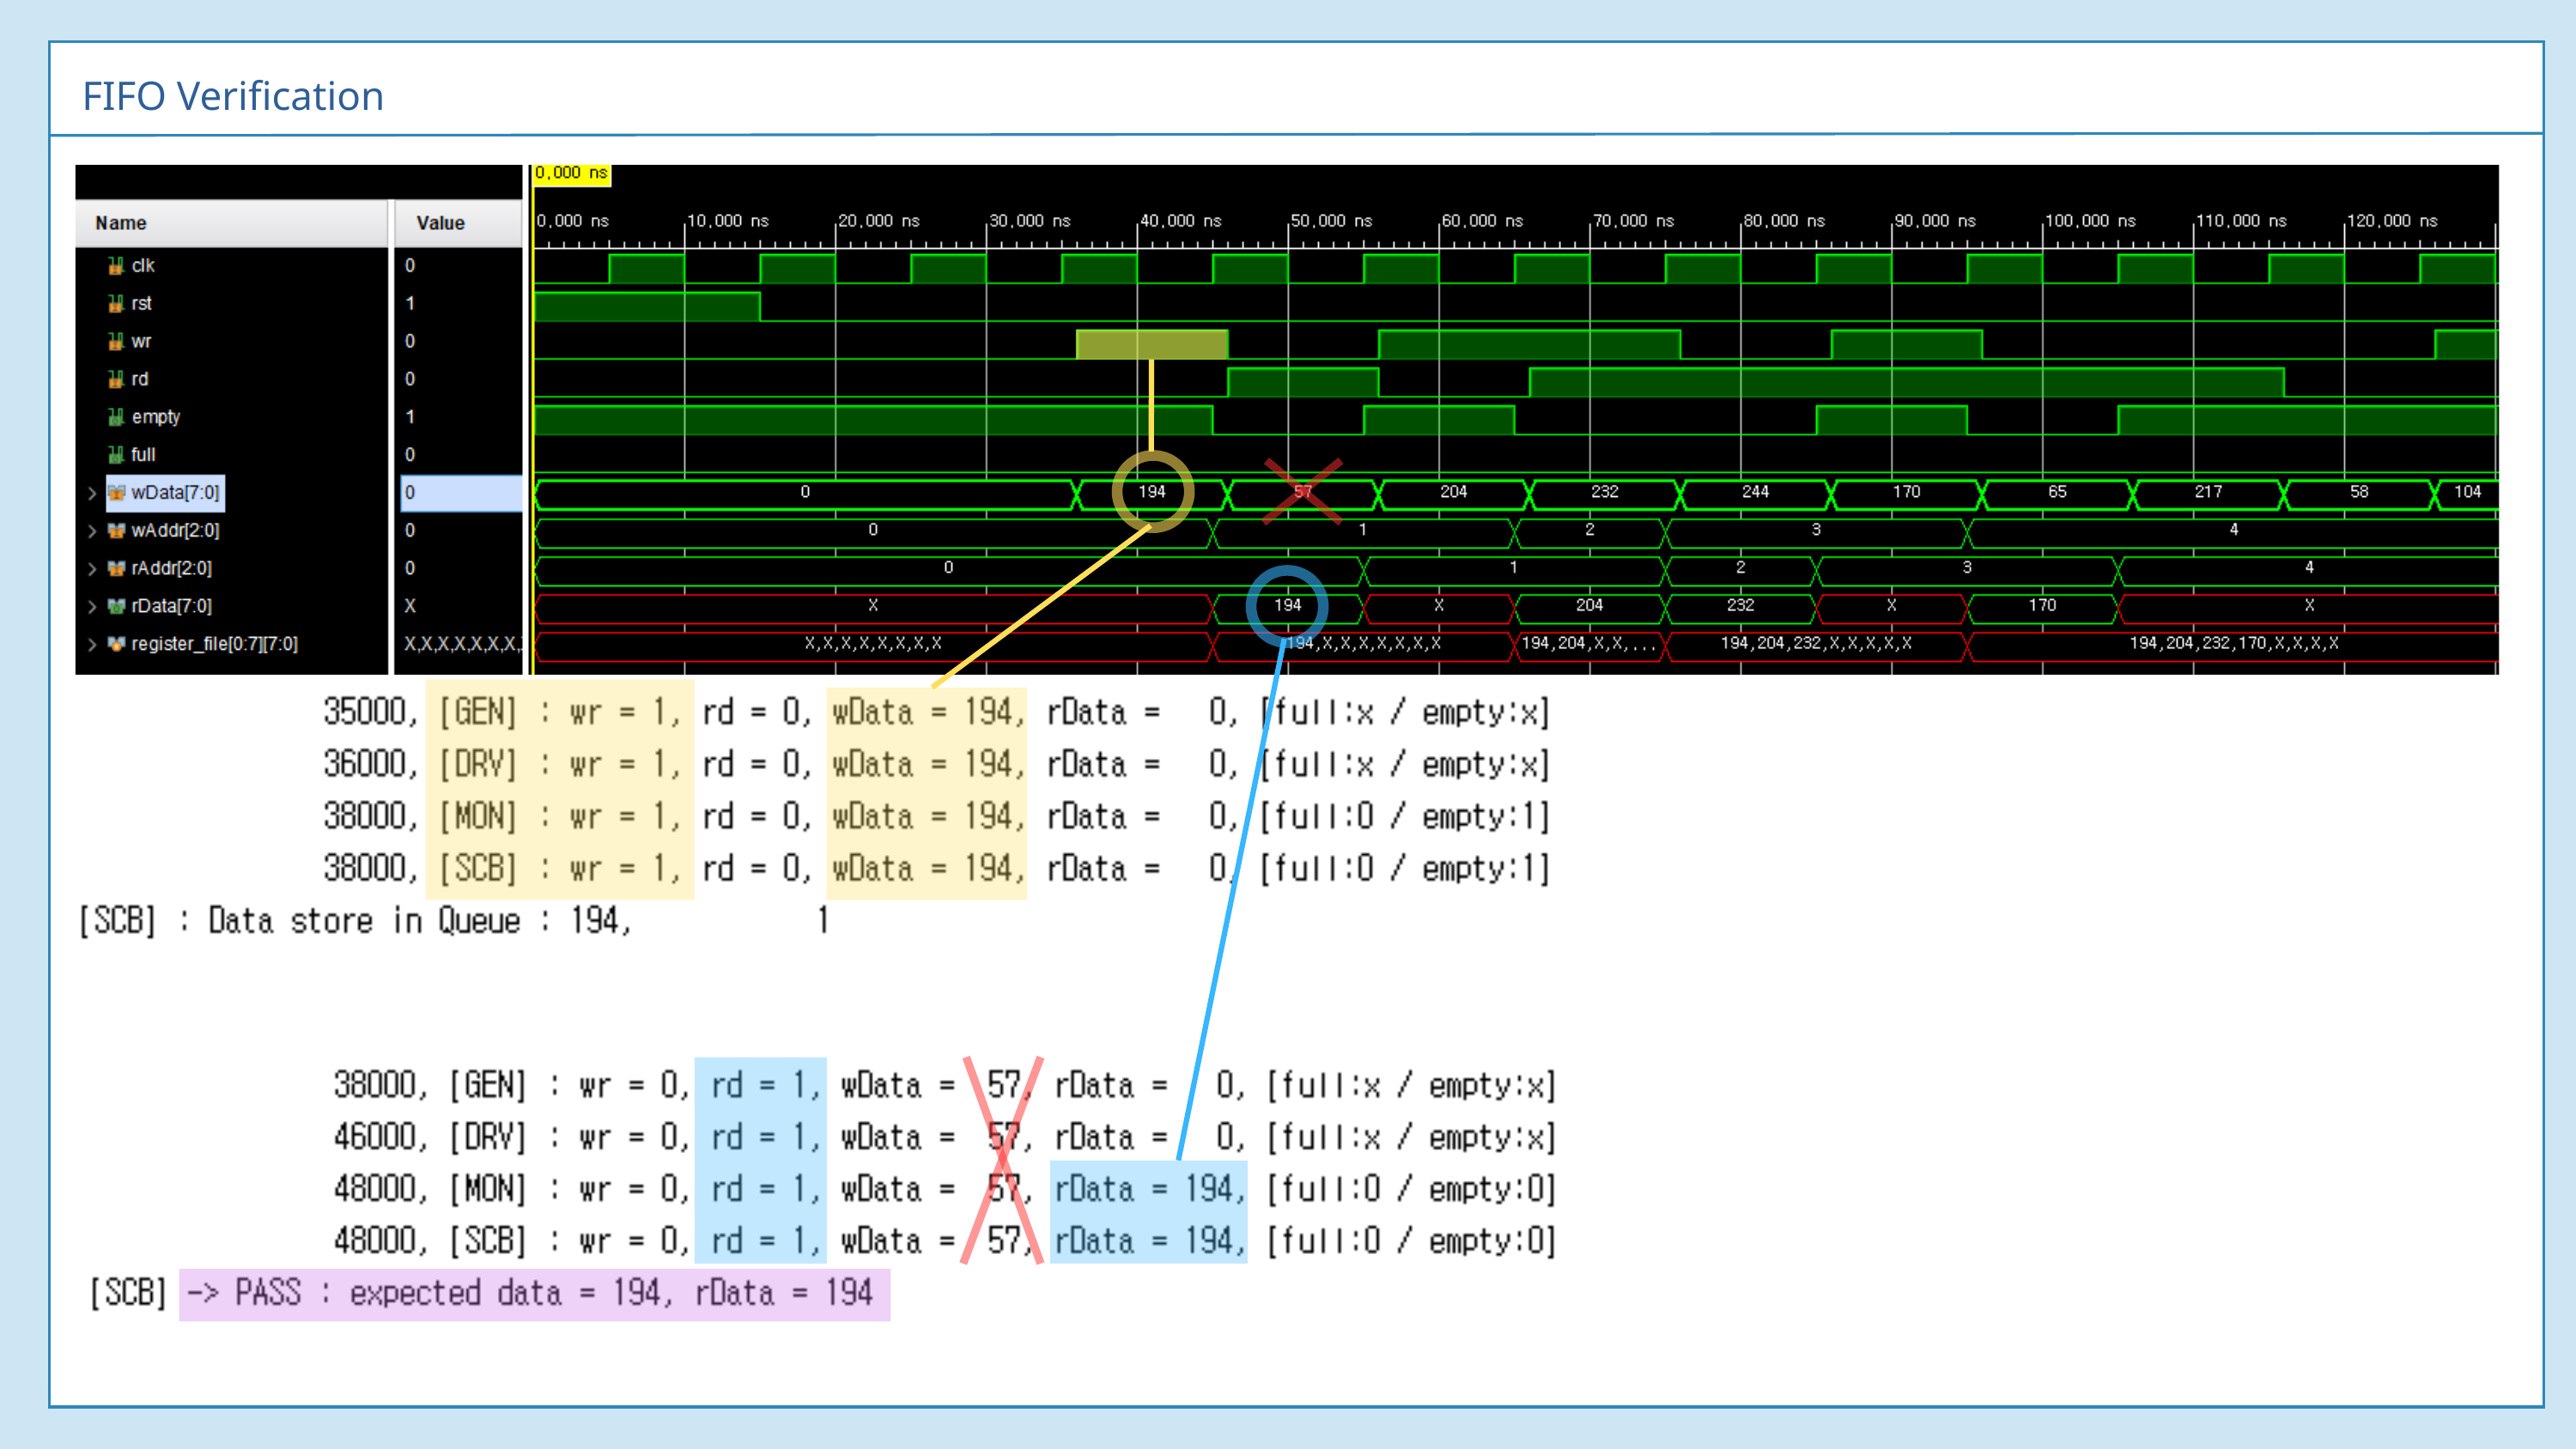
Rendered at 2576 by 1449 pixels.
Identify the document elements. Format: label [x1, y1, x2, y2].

text_box [179, 1268, 891, 1322]
text_box [694, 1057, 827, 1264]
text_box [1075, 329, 1227, 360]
text_box [826, 687, 1028, 900]
text_box [1049, 1160, 1249, 1264]
text_box [1250, 570, 1324, 643]
text_box [1116, 455, 1190, 528]
text_box [425, 679, 696, 900]
text_box [49, 41, 2545, 1408]
